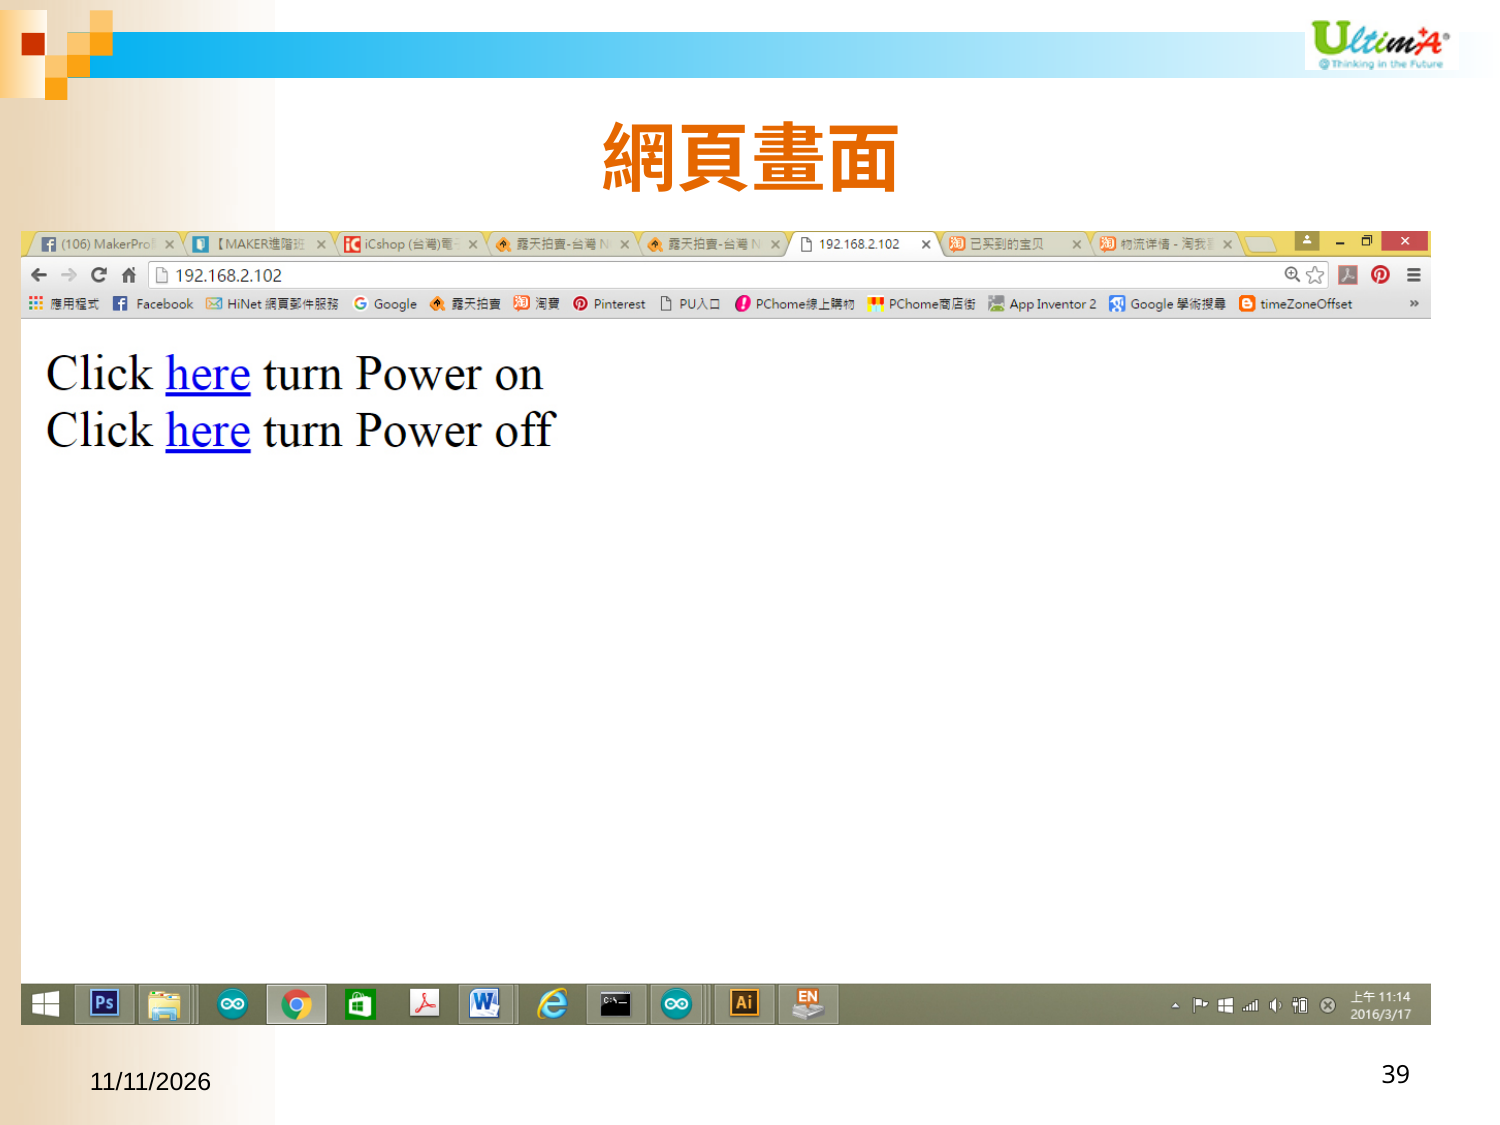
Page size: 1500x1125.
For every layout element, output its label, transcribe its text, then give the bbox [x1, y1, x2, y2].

text_box 39 [1074, 1033, 1425, 1100]
title 網頁畫面 [76, 42, 1427, 230]
picture [1305, 19, 1459, 70]
text_box 2017/3/30 [75, 1033, 425, 1103]
picture [21, 231, 1431, 1025]
